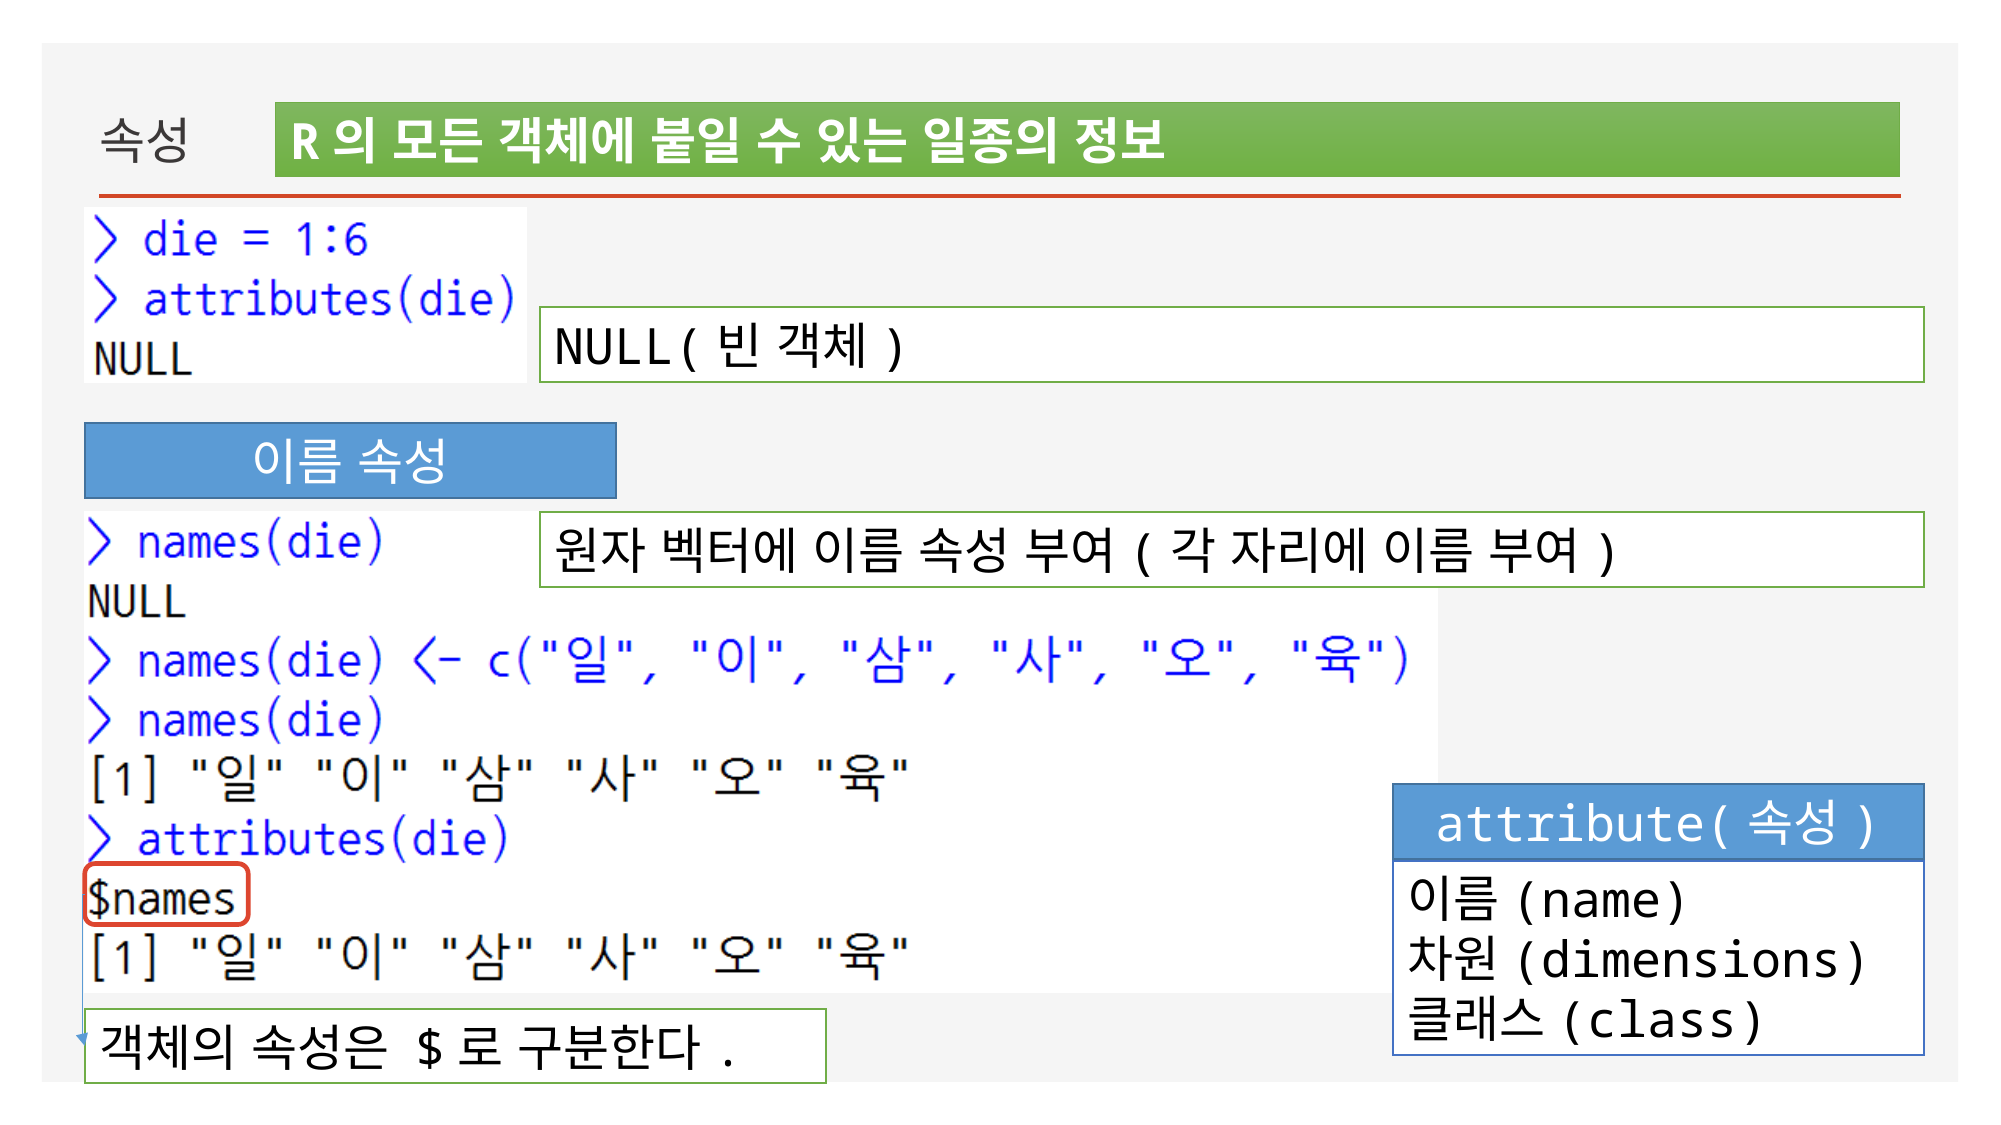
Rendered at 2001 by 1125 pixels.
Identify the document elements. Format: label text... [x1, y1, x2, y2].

picture [84, 511, 1438, 993]
text_box attribute(속성) [1438, 783, 1925, 860]
text_box 이름 속성 [84, 422, 617, 499]
text_box 객체의 속성은 $로 구분한다. [84, 1008, 827, 1084]
text_box R의 모든 객체에 붙일 수 있는 일종의 정보 [275, 102, 1900, 177]
list 속성 [84, 72, 813, 178]
text_box 원자 벡터에 이름 속성 부여(각 자리에 이름 부여) [1438, 511, 1925, 588]
picture [84, 207, 527, 383]
text_box NULL(빈 객체) [539, 306, 1925, 383]
text_box 이름(name) 차원(dimensions) 클래스(class) [1392, 860, 1925, 1056]
